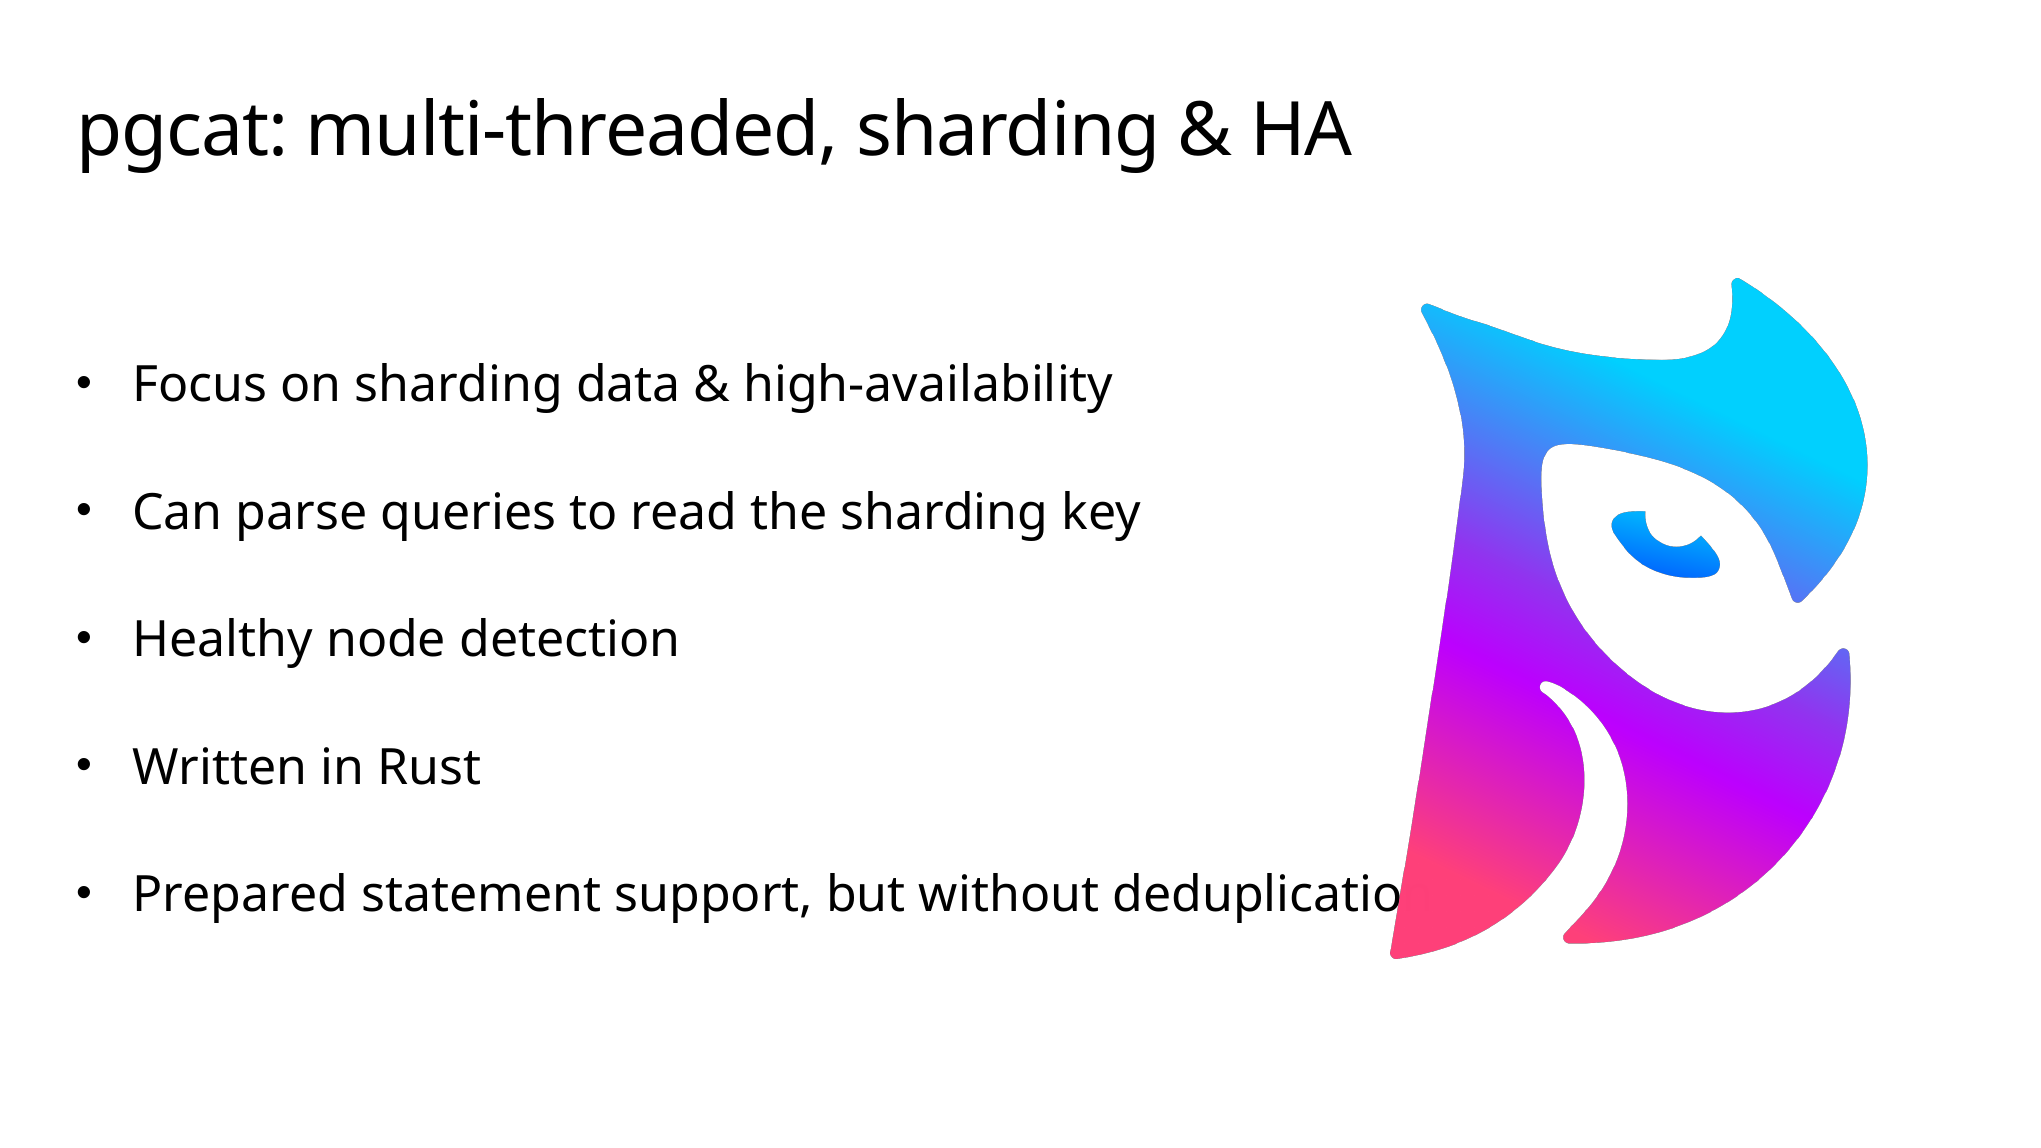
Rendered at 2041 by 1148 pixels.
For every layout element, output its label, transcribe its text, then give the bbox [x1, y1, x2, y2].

title pgcat: multi-threaded, sharding & HA [76, 103, 1969, 172]
picture [1390, 278, 1868, 960]
list Focus on sharding data & high-availability Can parse queries to read the sharding key Healthy node detection Written in Rust Prepared statement support, but without deduplication [76, 321, 1390, 917]
picture [1741, 278, 1868, 450]
